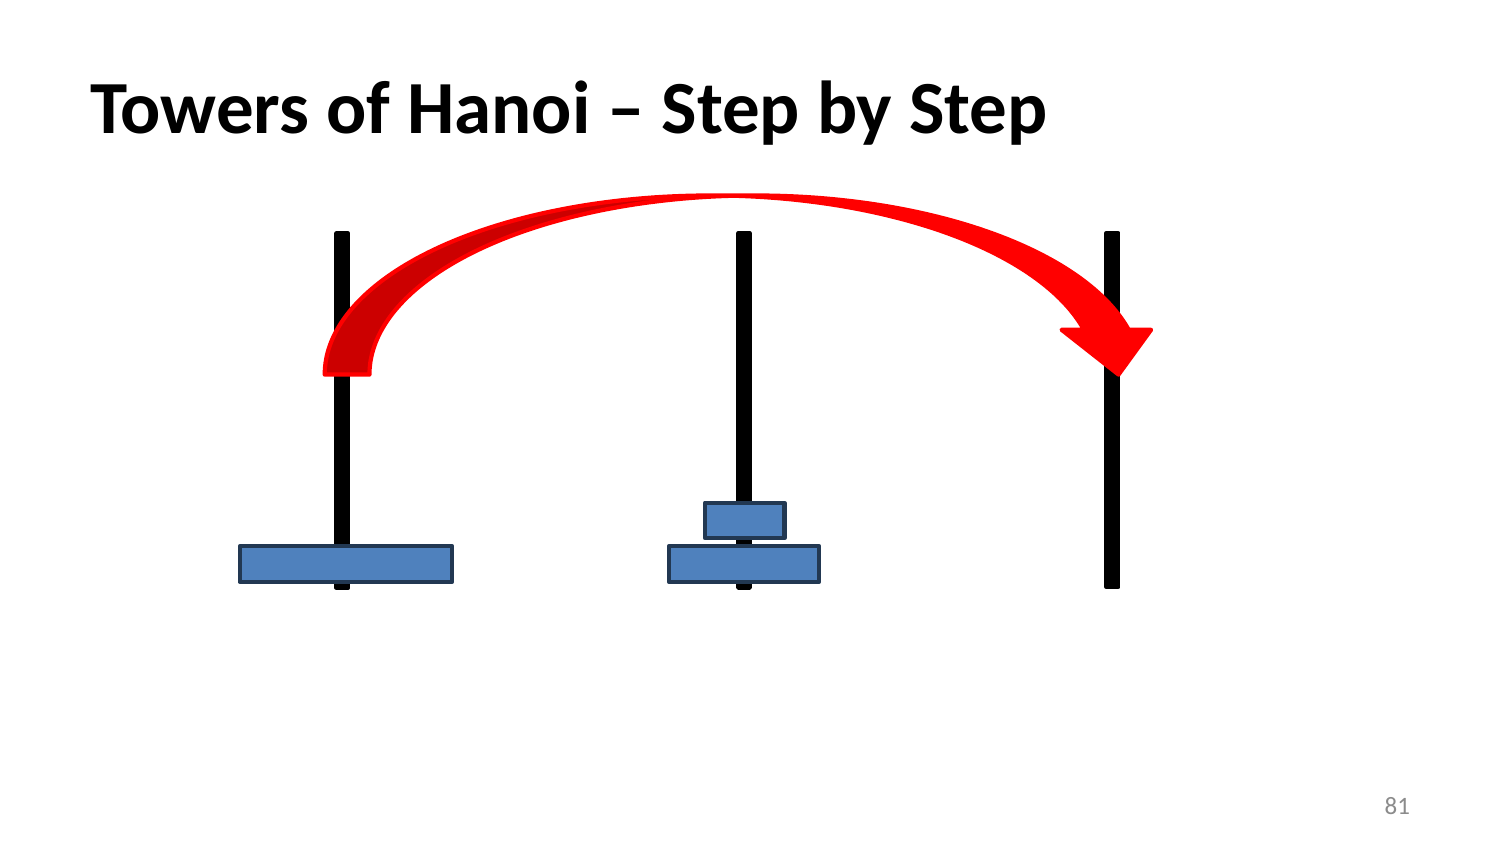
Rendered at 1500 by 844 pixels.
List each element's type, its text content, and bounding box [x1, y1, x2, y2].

text_box [334, 377, 350, 544]
text_box [736, 540, 752, 544]
slide_number 81 [1074, 782, 1425, 827]
text_box [736, 231, 752, 501]
text_box [334, 231, 350, 329]
text_box [1104, 231, 1120, 311]
title Towers of Hanoi – Step by Step [75, 33, 1425, 175]
text_box [322, 193, 1153, 377]
text_box [238, 544, 454, 584]
text_box [667, 544, 821, 584]
text_box [703, 501, 787, 540]
text_box [1104, 367, 1120, 589]
text_box [736, 584, 752, 590]
text_box [334, 584, 350, 590]
